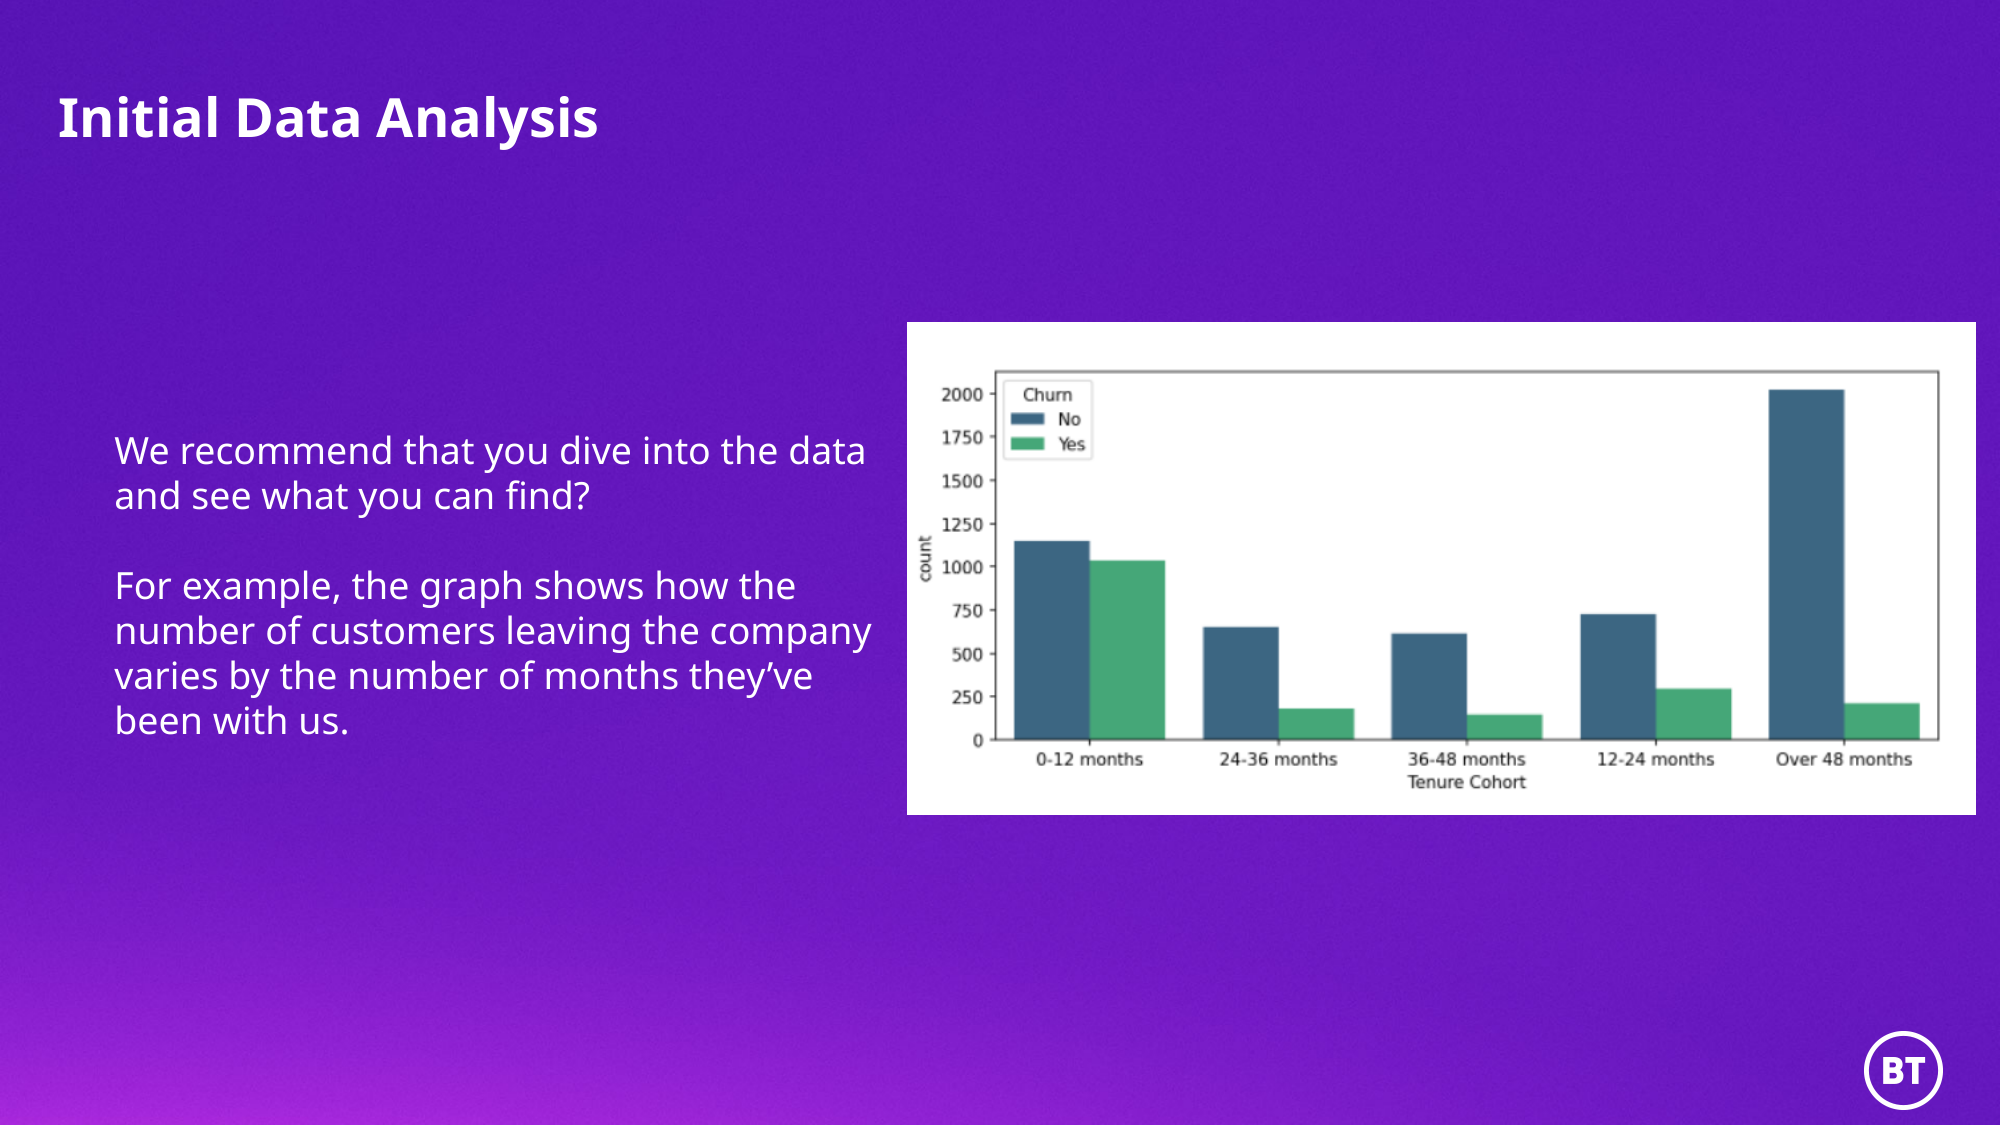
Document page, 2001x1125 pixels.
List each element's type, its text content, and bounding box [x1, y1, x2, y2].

title Initial Data Analysis [58, 90, 1295, 358]
picture [0, 0, 2000, 1125]
text_box We recommend that you dive into the data and see what you can find? For example, the graph shows how the number of customers leaving the company varies by the number of months they’ve been with us. [99, 419, 902, 750]
